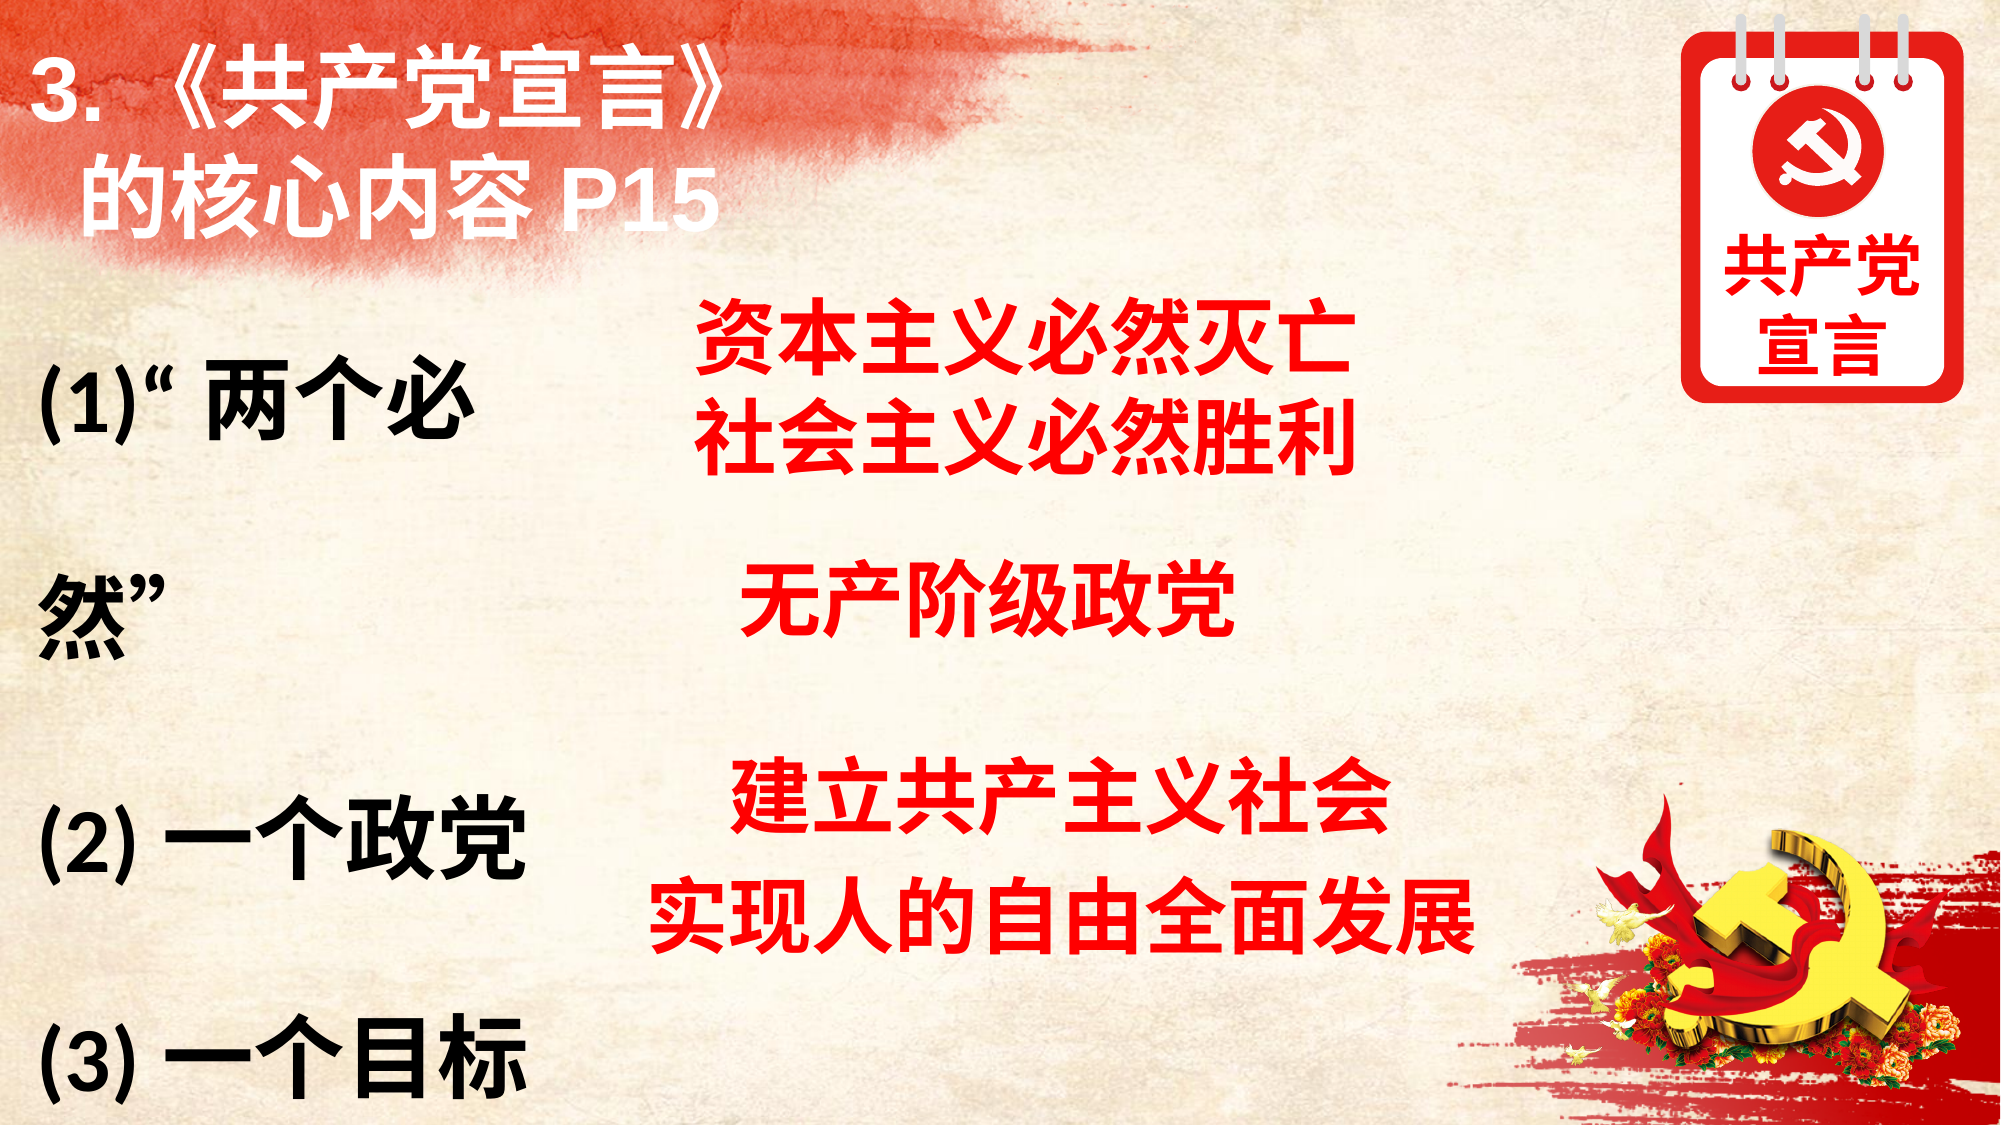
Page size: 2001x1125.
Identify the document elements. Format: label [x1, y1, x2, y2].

picture [0, 0, 2001, 1125]
text_box [1656, 13, 1989, 404]
